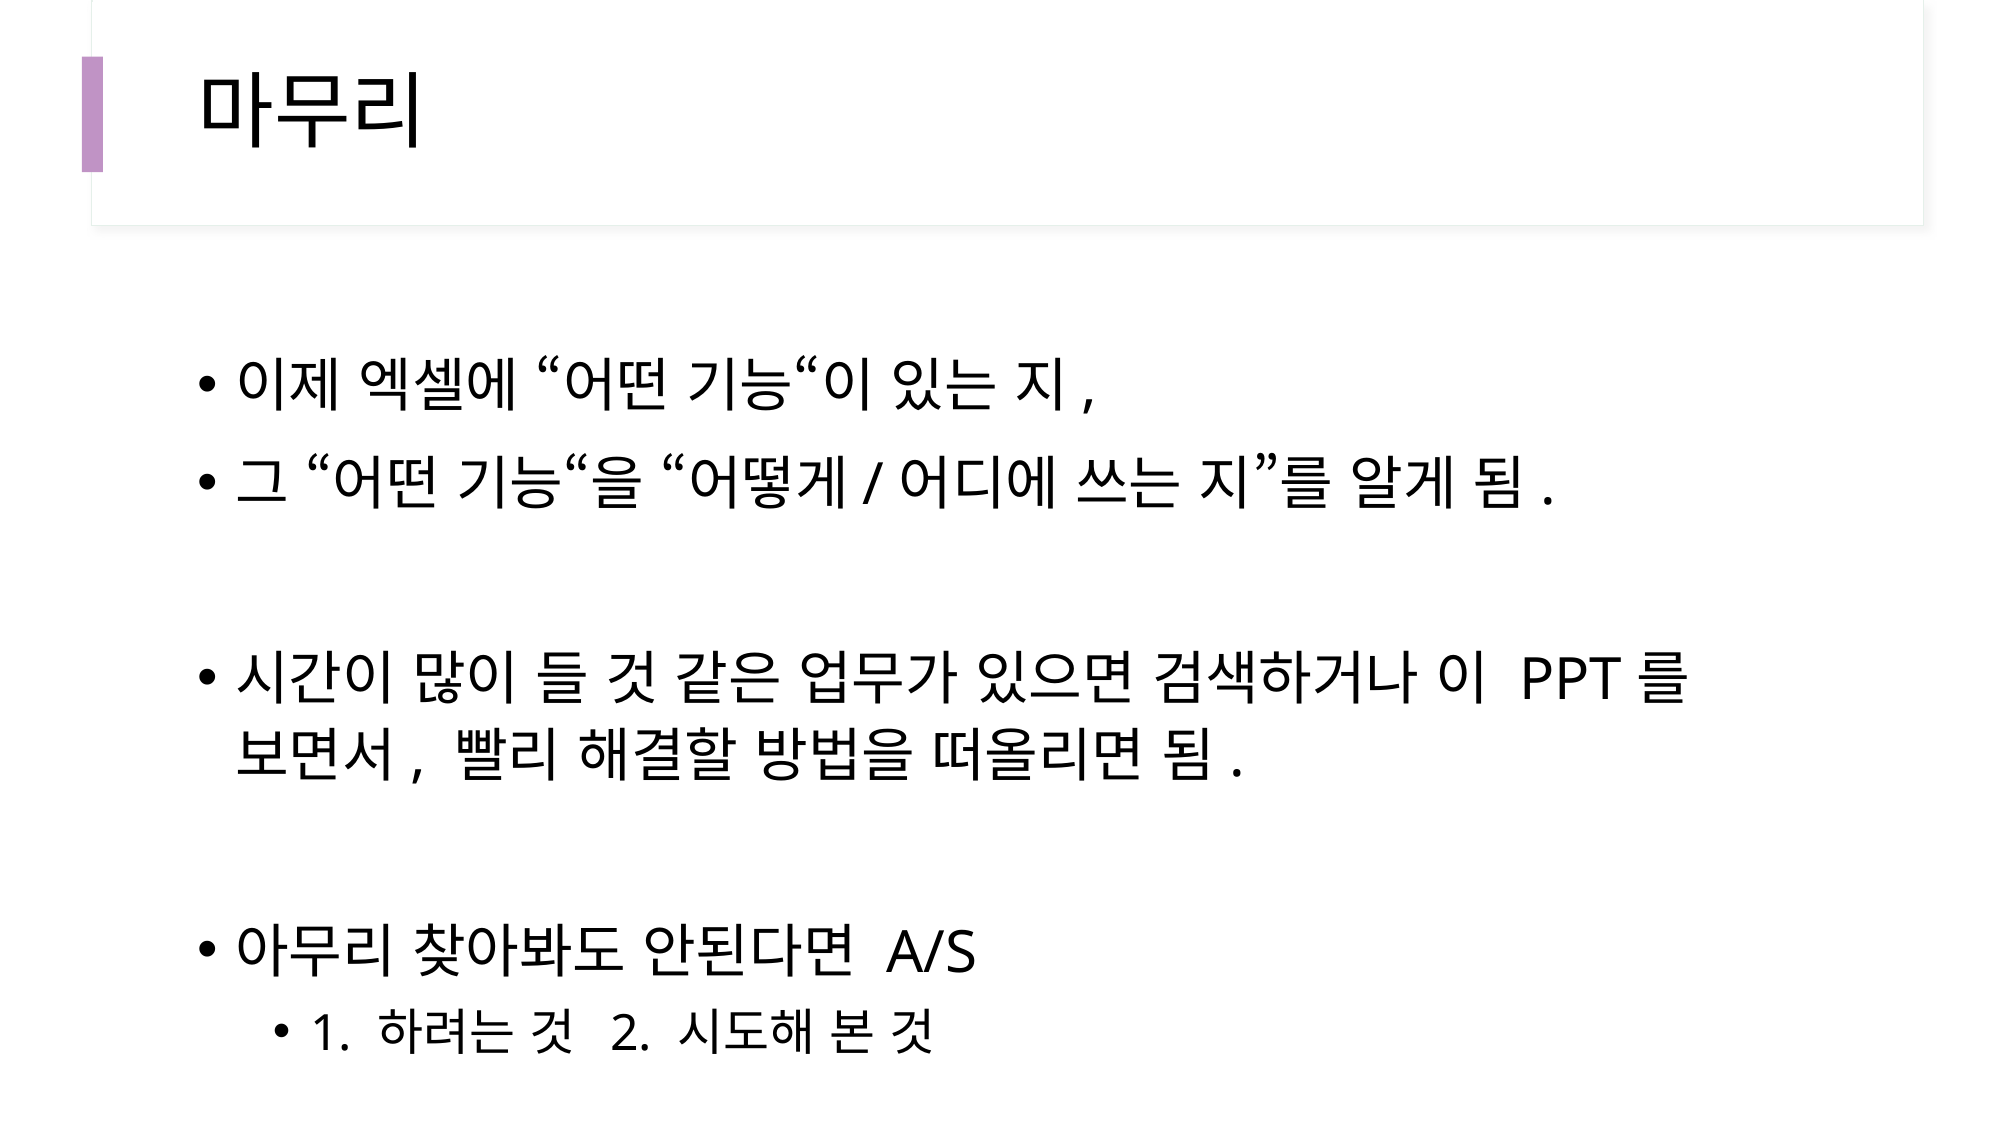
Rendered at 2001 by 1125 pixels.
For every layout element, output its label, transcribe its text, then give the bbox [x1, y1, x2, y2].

title 마무리 [183, 17, 1851, 212]
list 이제 엑셀에 “어떤 기능“이 있는 지, 그 “어떤 기능“을 “어떻게/어디에 쓰는 지”를 알게 됨. 시간이 많이 들 것 같은 업무가 있으면 검색하거나 이 PPT를 보면서, 빨리 해결할 방법을 떠올리면 됨. 아무리 찾아봐도 안된다면 A/S 1. 하려는 것 2. 시도해 본 것 [183, 334, 1851, 1081]
